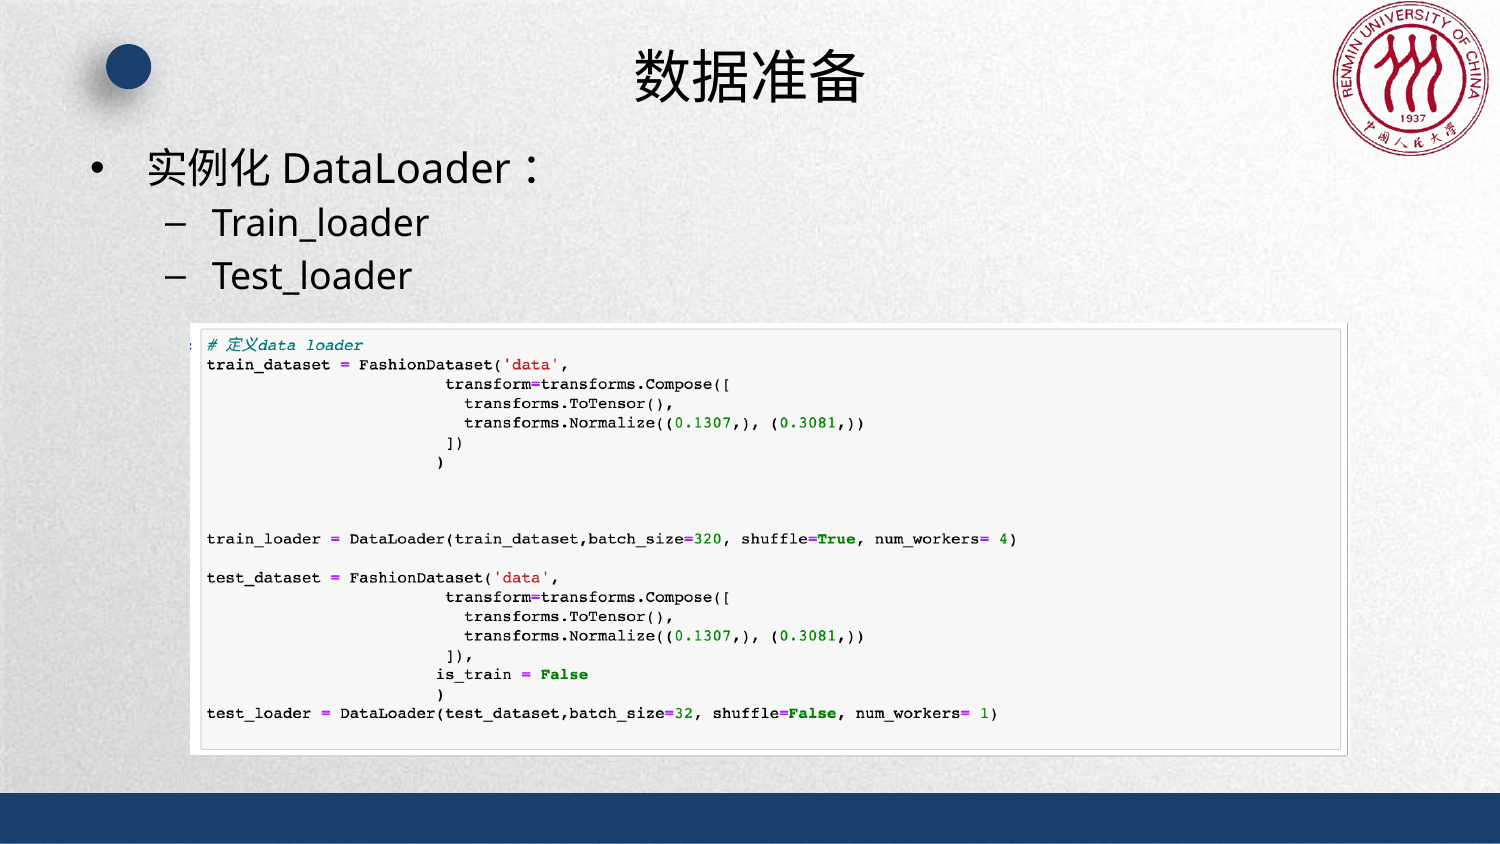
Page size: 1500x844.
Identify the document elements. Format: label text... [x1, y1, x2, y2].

picture [0, 0, 1500, 793]
list 实例化DataLoader： Train_loader Test_loader [75, 134, 1425, 354]
title 数据准备 [75, 33, 1425, 116]
